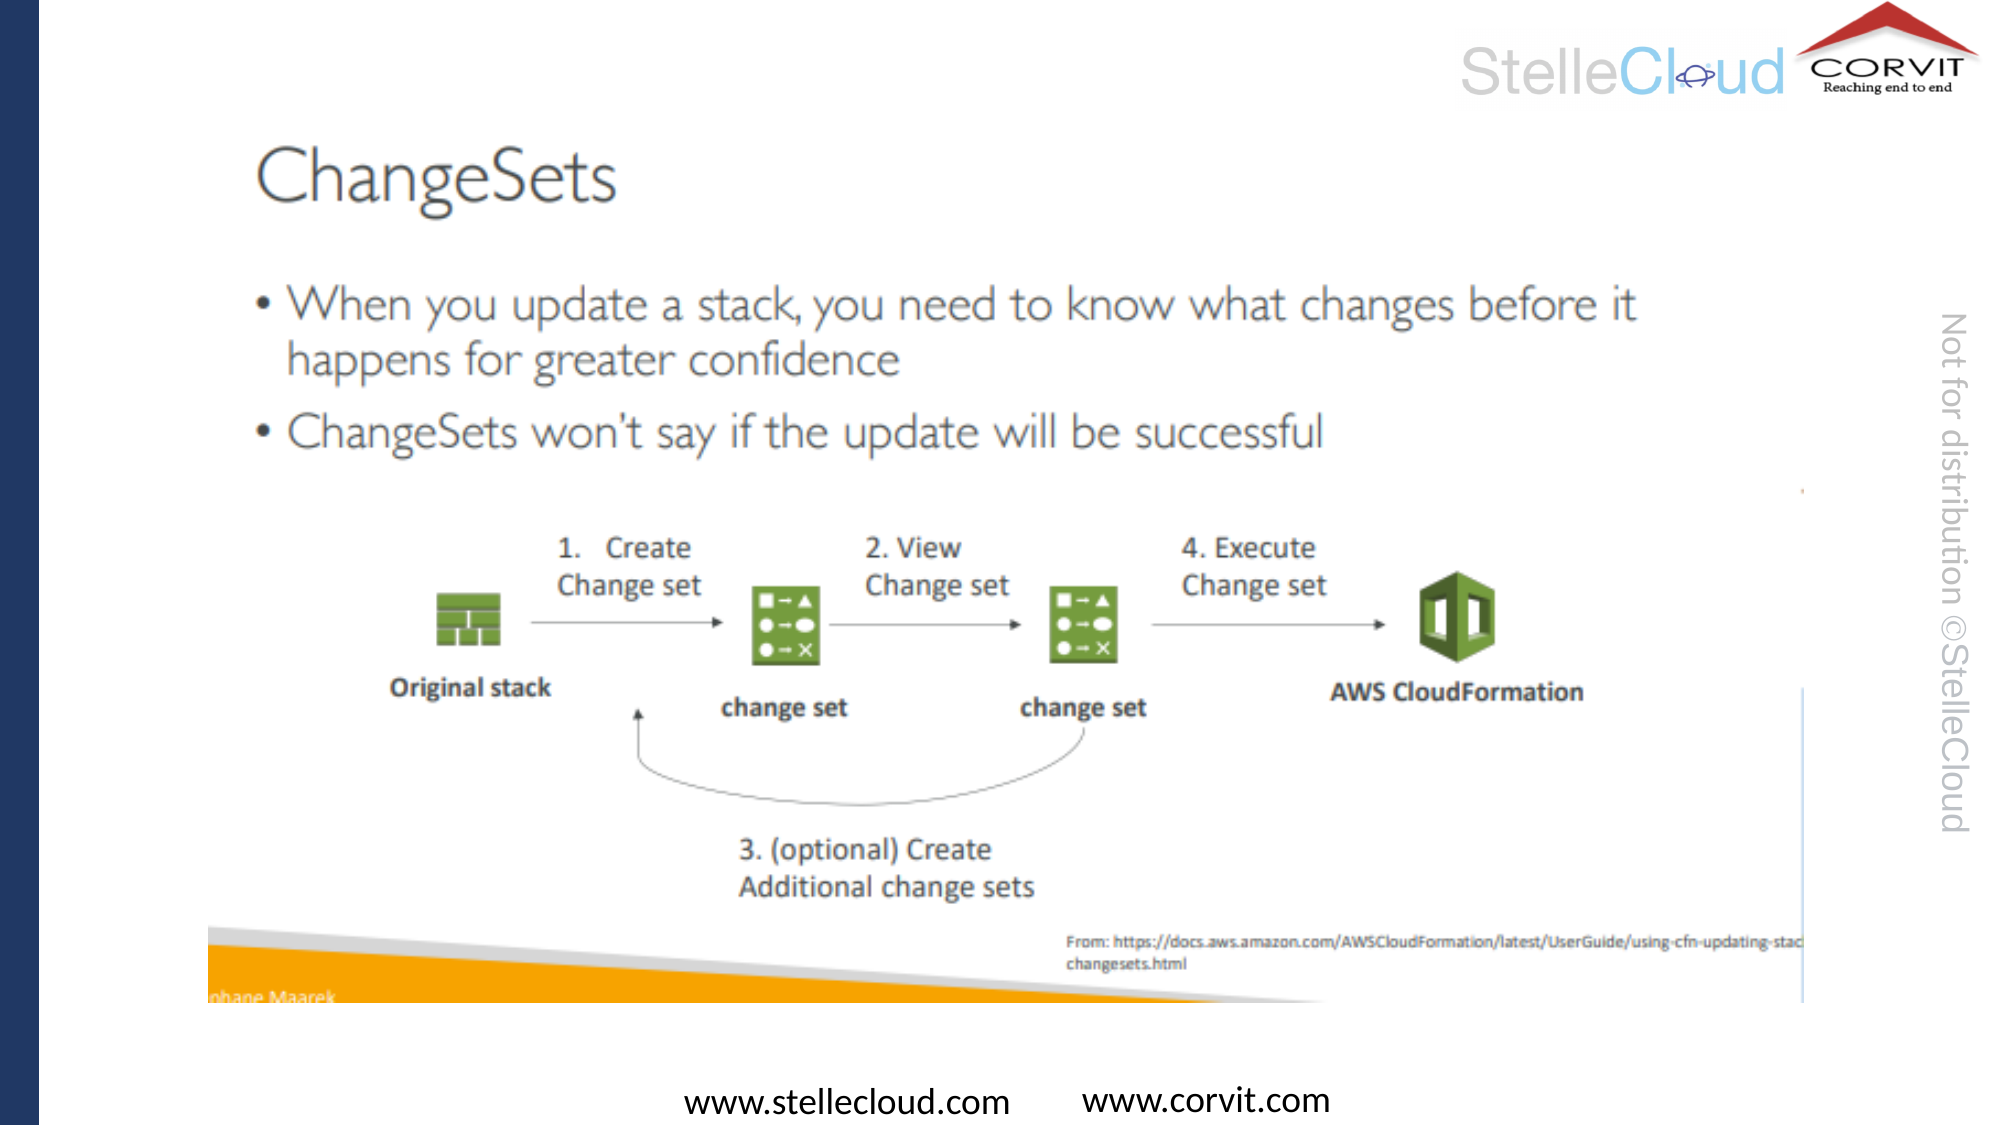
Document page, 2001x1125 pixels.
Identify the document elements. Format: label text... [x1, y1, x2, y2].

picture [1455, 0, 1988, 111]
text_box www.corvit.com [1067, 1067, 1347, 1125]
text_box Not for distribution ⒸStelleCloud [1927, 297, 1988, 1125]
picture [207, 131, 1804, 1003]
text_box www.stellecloud.com [669, 1069, 1027, 1125]
